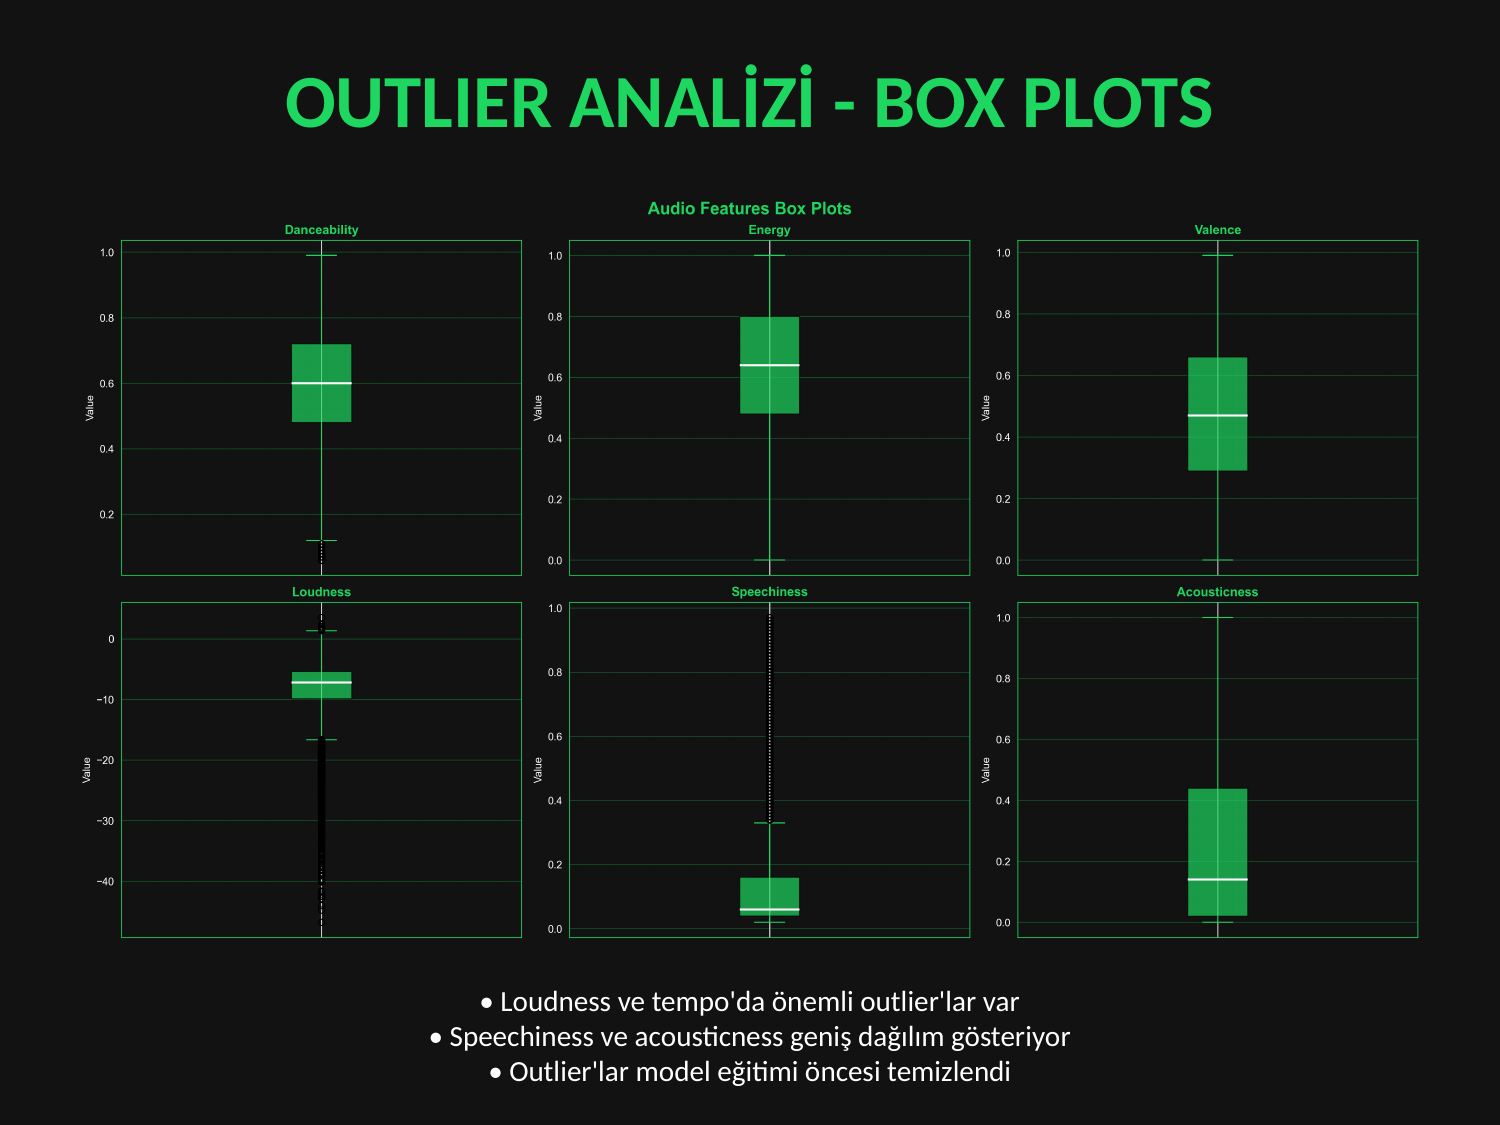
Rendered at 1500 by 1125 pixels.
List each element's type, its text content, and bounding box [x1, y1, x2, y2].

picture [74, 194, 1426, 946]
text_box • Loudness ve tempo'da önemli outlier'lar var • Speechiness ve acousticness geniş dağılım gösteriyor • Outlier'lar model eğitimi öncesi temizlendi [413, 974, 1087, 1095]
text_box OUTLIER ANALİZİ - BOX PLOTS [270, 44, 1230, 150]
